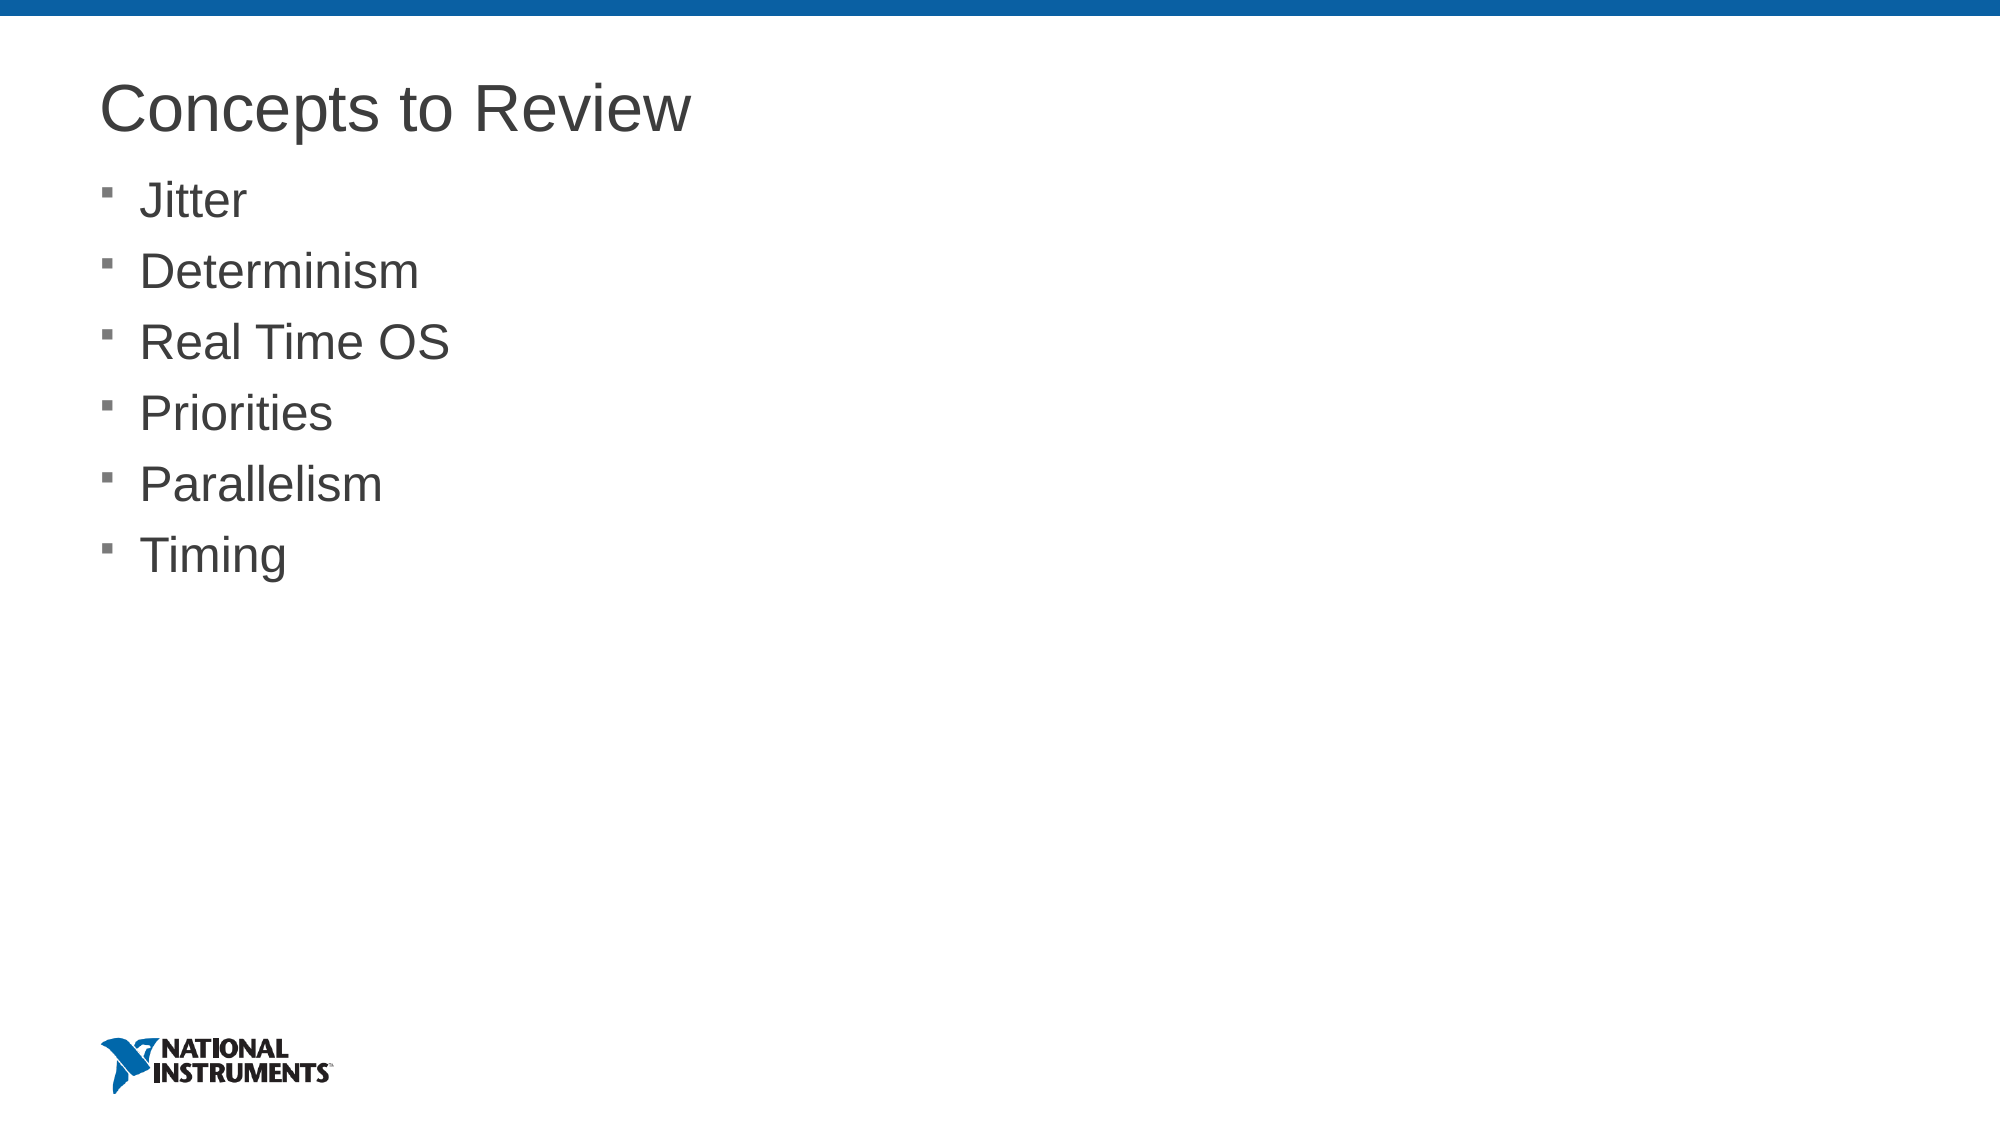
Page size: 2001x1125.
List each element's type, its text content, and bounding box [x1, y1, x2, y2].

title Concepts to Review [99, 60, 1900, 159]
list Jitter Determinism Real Time OS Priorities Parallelism Timing [99, 159, 1900, 964]
